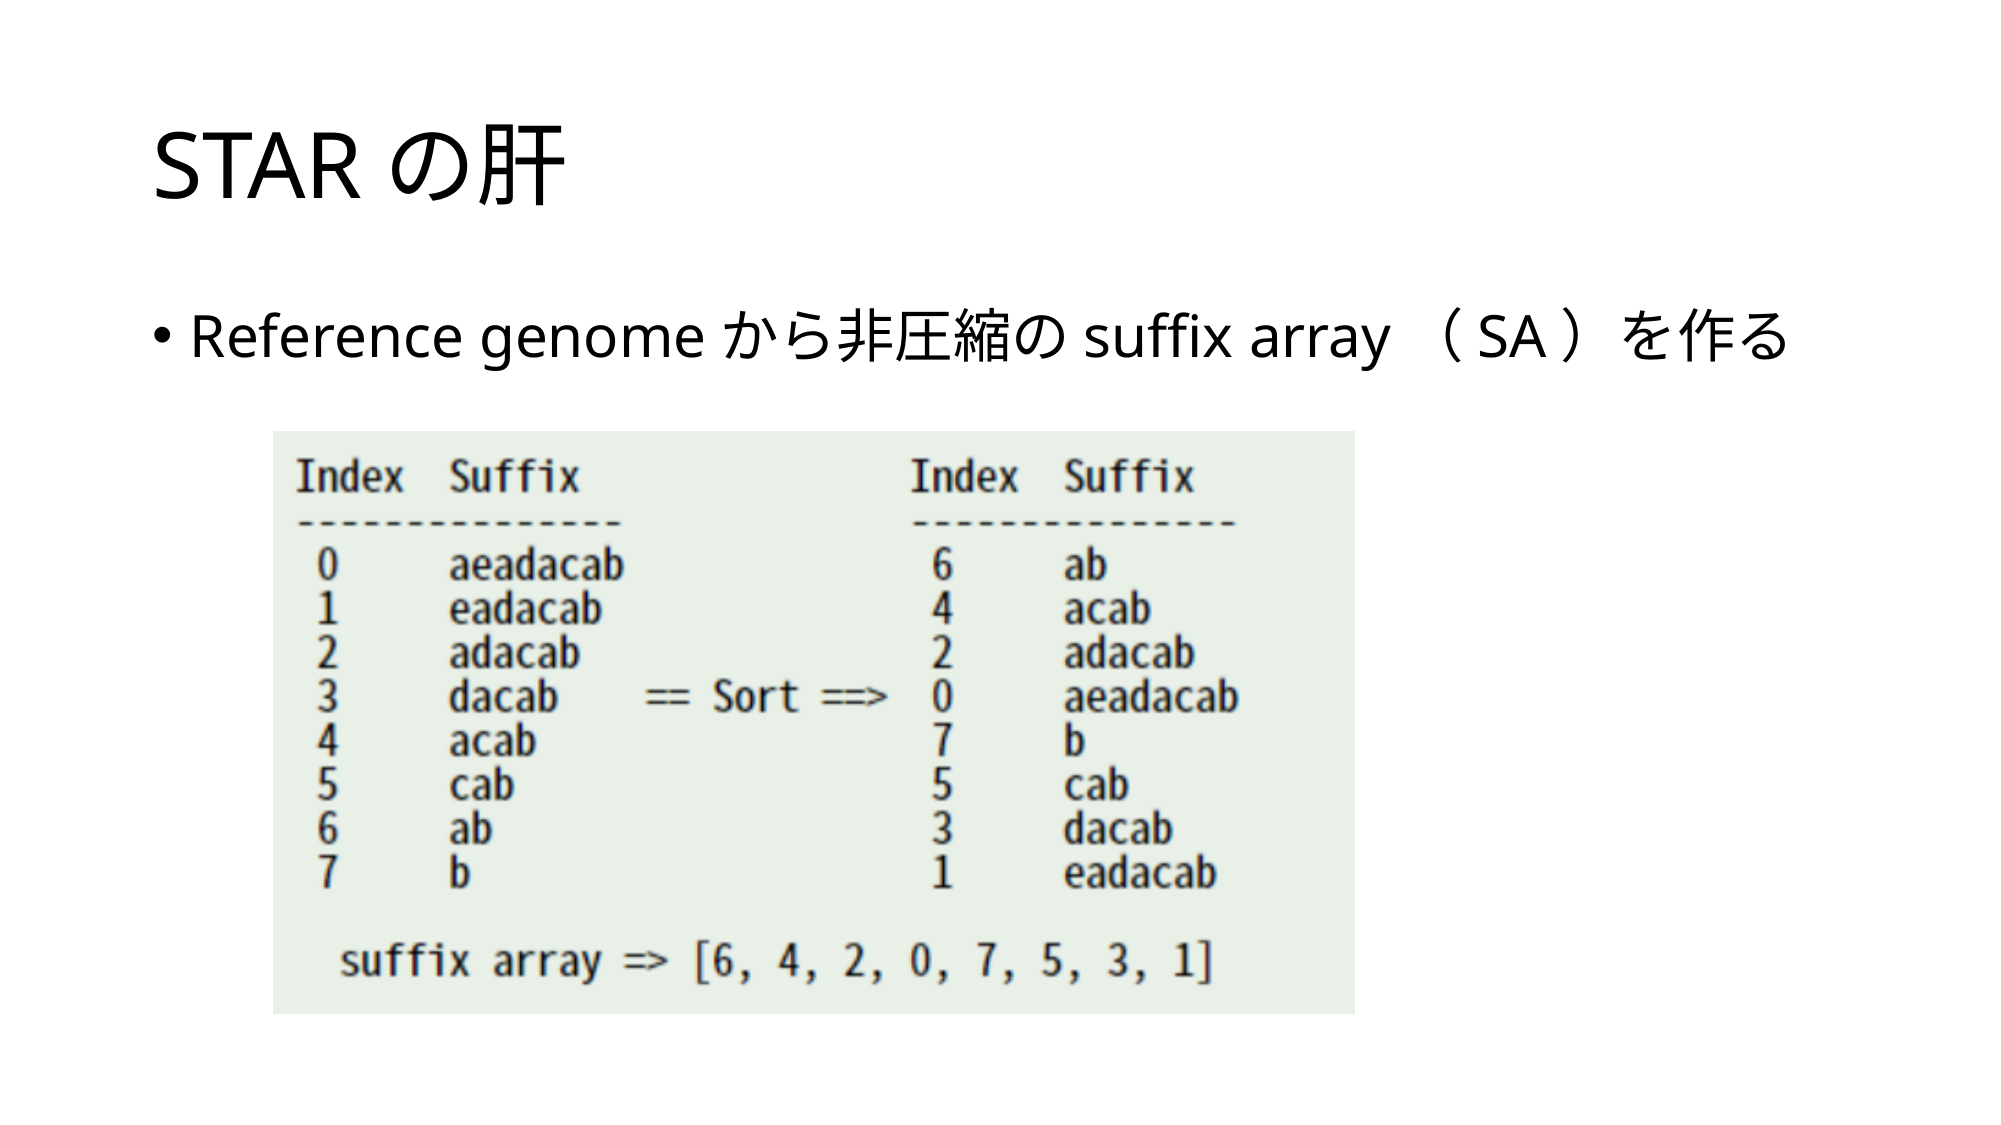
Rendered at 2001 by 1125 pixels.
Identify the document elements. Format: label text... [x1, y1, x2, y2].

list Reference genomeから非圧縮のsuffix array（SA）を作る [137, 299, 1863, 1014]
title STARの肝 [137, 59, 1863, 278]
picture [273, 431, 1355, 1014]
